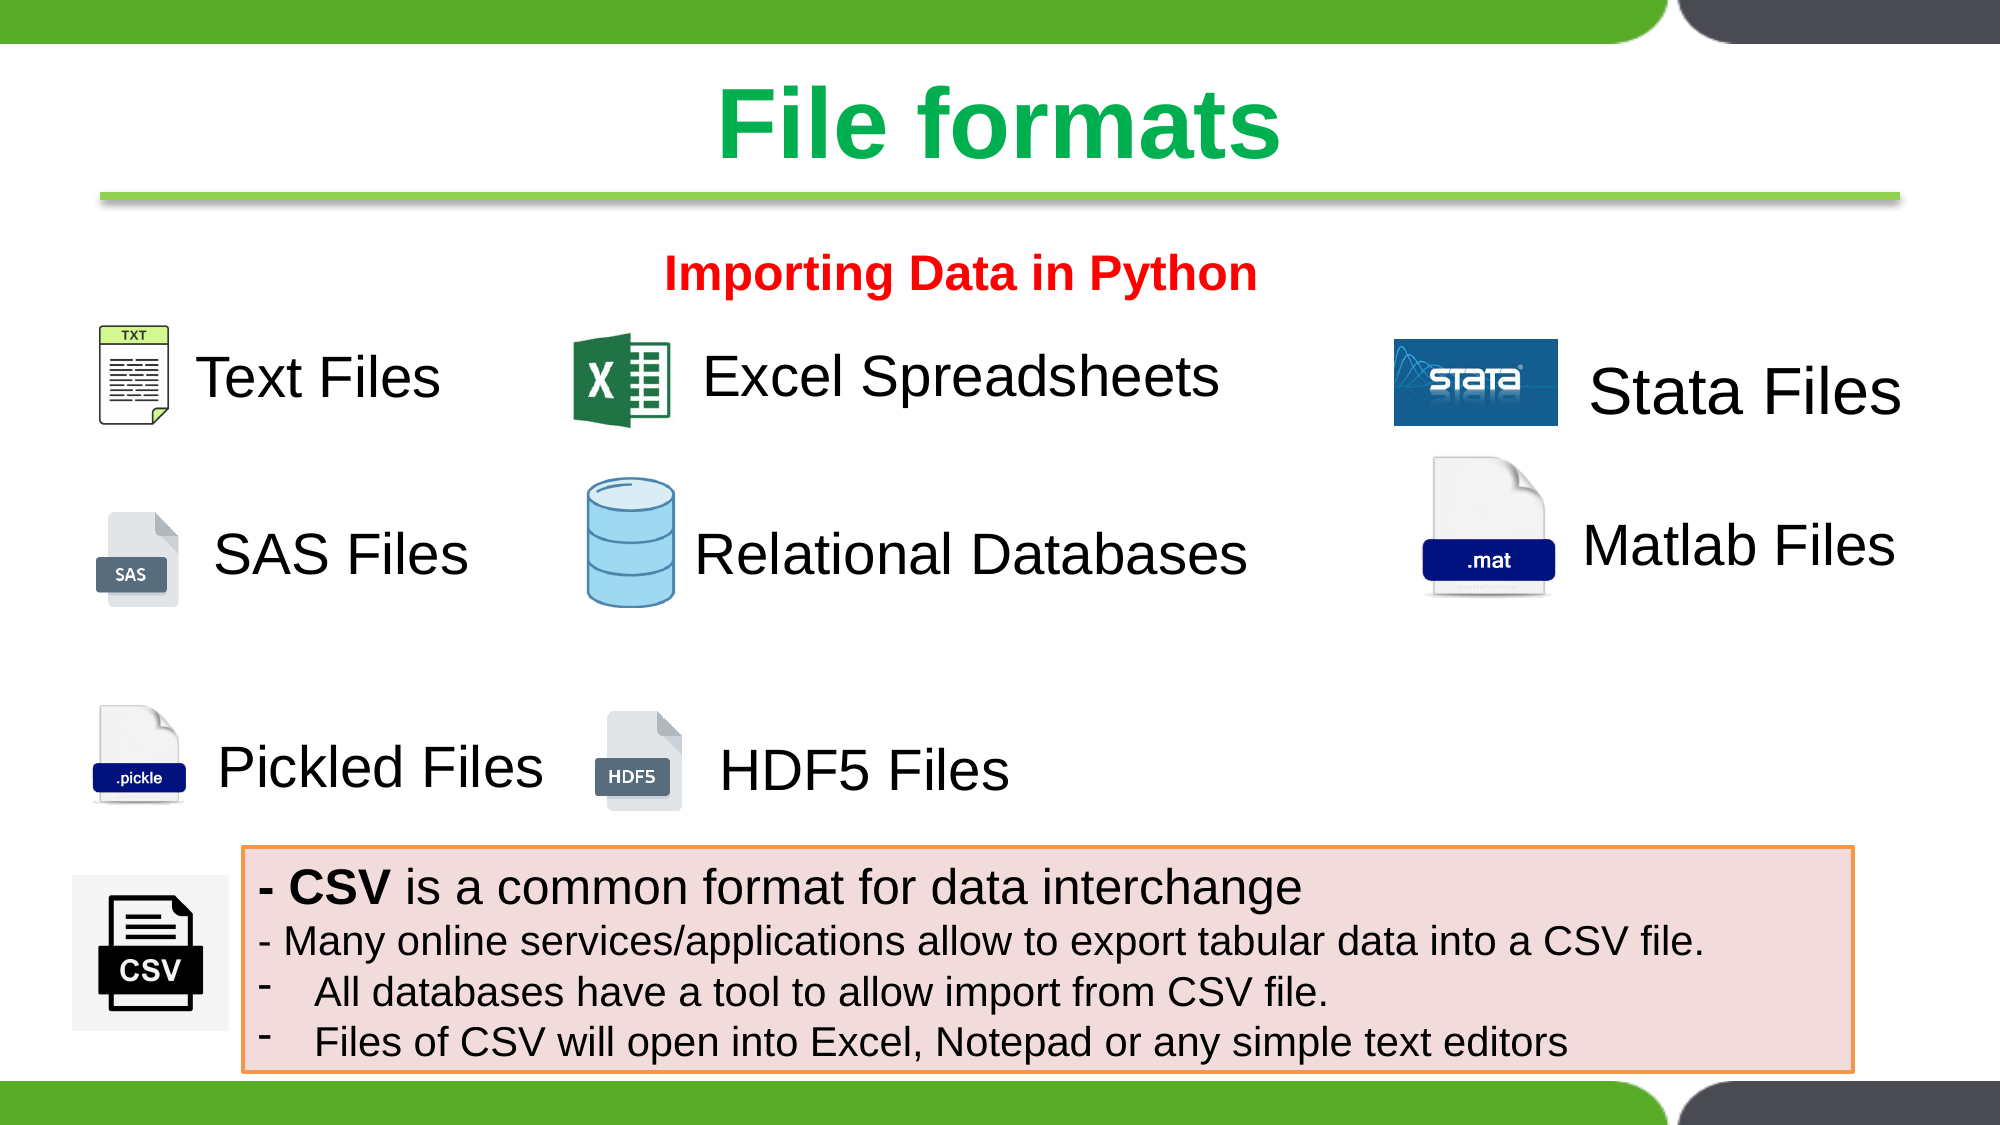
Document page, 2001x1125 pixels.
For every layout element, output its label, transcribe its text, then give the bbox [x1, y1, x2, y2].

text_box Pickled Files [202, 721, 582, 807]
text_box Importing Data in Python [460, 232, 1463, 308]
text_box HDF5 Files [704, 724, 1042, 810]
picture [72, 875, 229, 1032]
picture [584, 469, 681, 608]
picture [587, 710, 688, 811]
text_box Stata Files [1499, 340, 2000, 436]
title File formats [99, 50, 1900, 181]
picture [1394, 339, 1558, 426]
text_box Text Files [185, 331, 551, 417]
picture [94, 321, 180, 427]
picture [90, 512, 185, 607]
text_box SAS Files [199, 508, 537, 594]
text_box Matlab Files [1567, 499, 2000, 585]
text_box Excel Spreadsheets [697, 331, 1380, 416]
text_box Relational Databases [685, 508, 1404, 594]
picture [1419, 451, 1558, 603]
picture [90, 702, 188, 808]
text_box - CSV is a common format for data interchange - Many online services/applications allow to export tabular data into a CSV file. All databases have a tool to allow import from CSV file. Files of CSV will open into Excel, Notepad or any simple text editors [241, 845, 1855, 1074]
slide_number [1690, 1081, 2000, 1125]
picture [556, 317, 693, 450]
